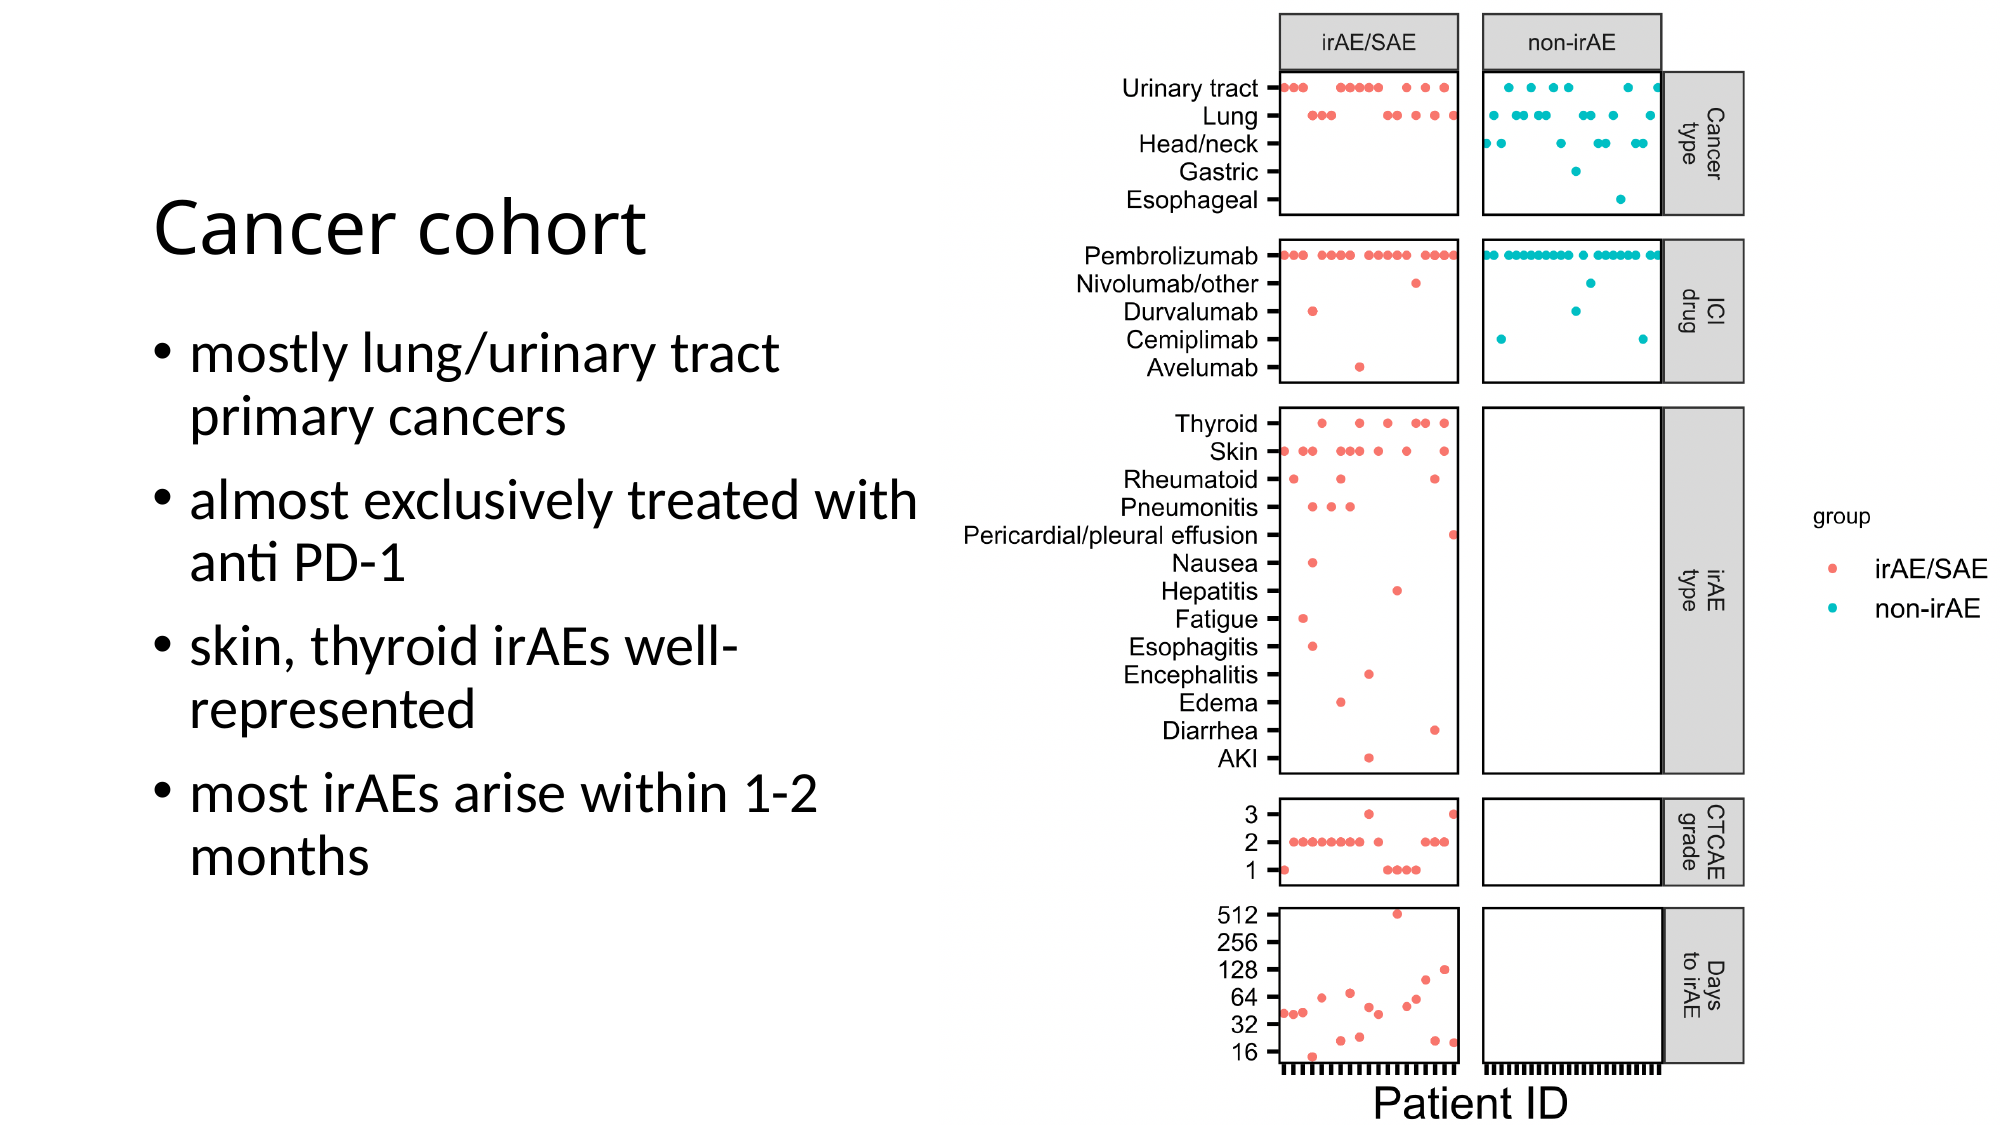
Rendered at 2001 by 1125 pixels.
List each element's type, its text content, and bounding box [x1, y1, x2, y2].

list mostly lung/urinary tract primary cancers almost exclusively treated with anti PD-1 skin, thyroid irAEs well-represented most irAEs arise within 1-2 months [137, 314, 938, 1074]
title Cancer cohort [137, 97, 938, 314]
picture [938, 0, 2000, 1125]
